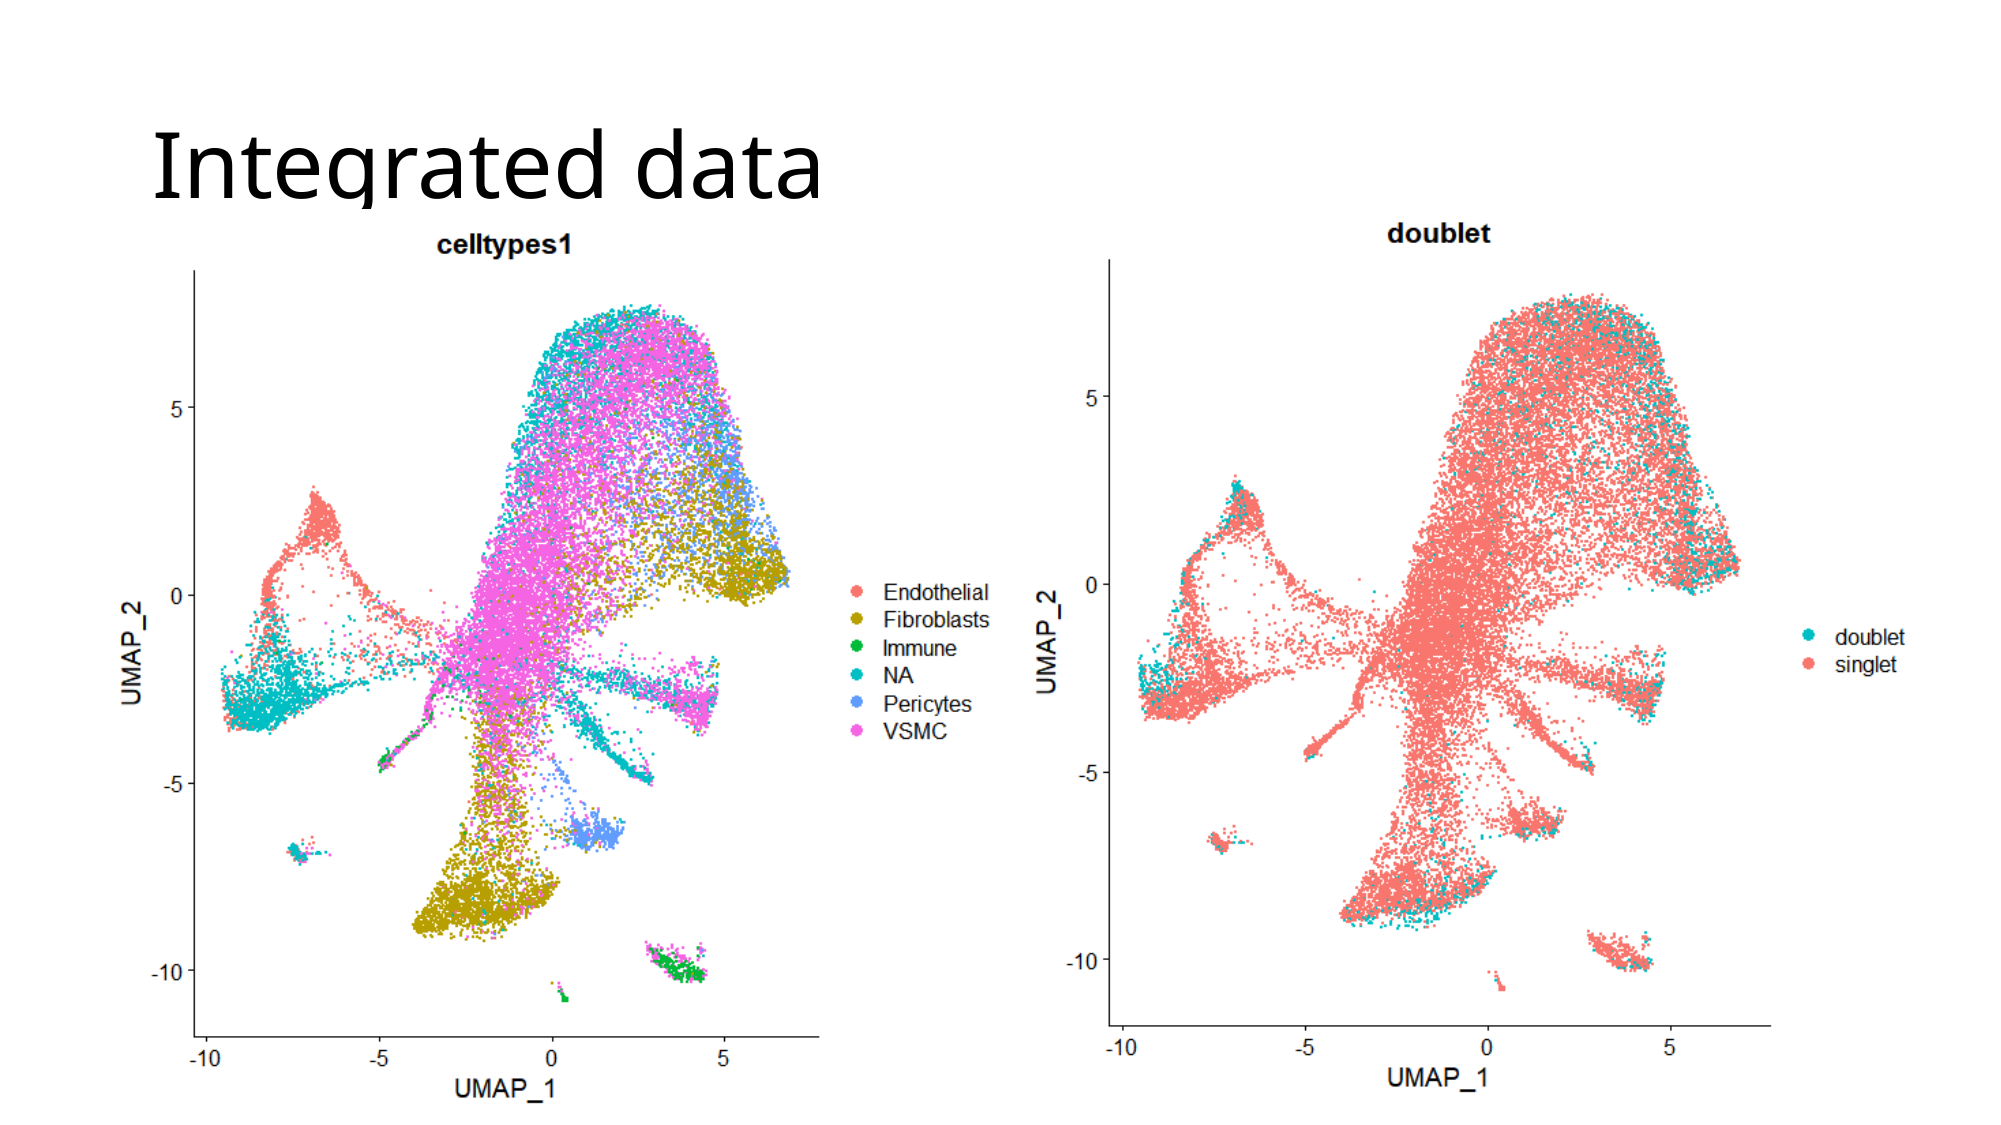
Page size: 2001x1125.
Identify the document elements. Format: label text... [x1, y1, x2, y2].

picture [97, 198, 1928, 1125]
title Integrated data [137, 59, 1863, 209]
